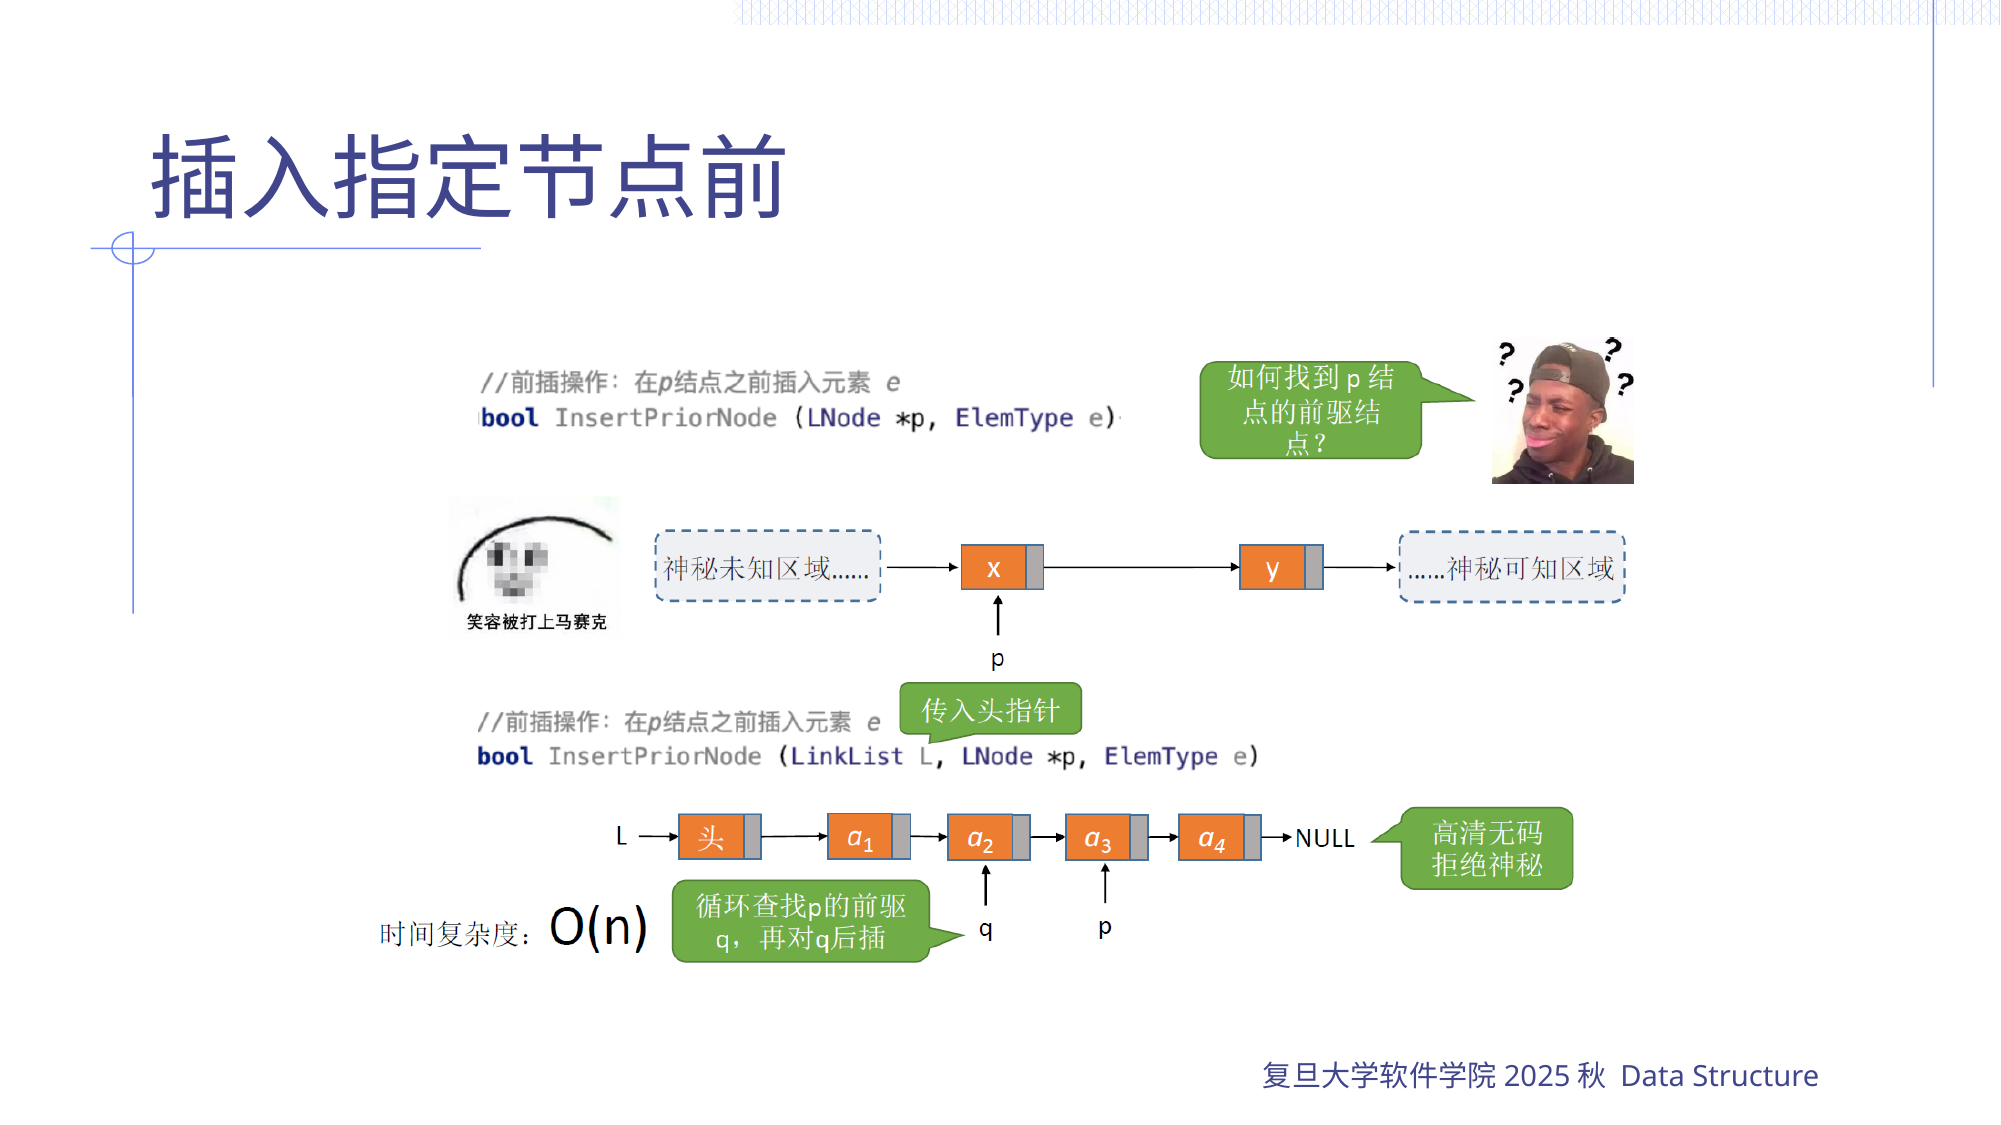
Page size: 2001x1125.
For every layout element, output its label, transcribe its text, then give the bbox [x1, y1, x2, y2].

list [351, 312, 1715, 988]
title 插入指定节点前 [133, 50, 1834, 238]
